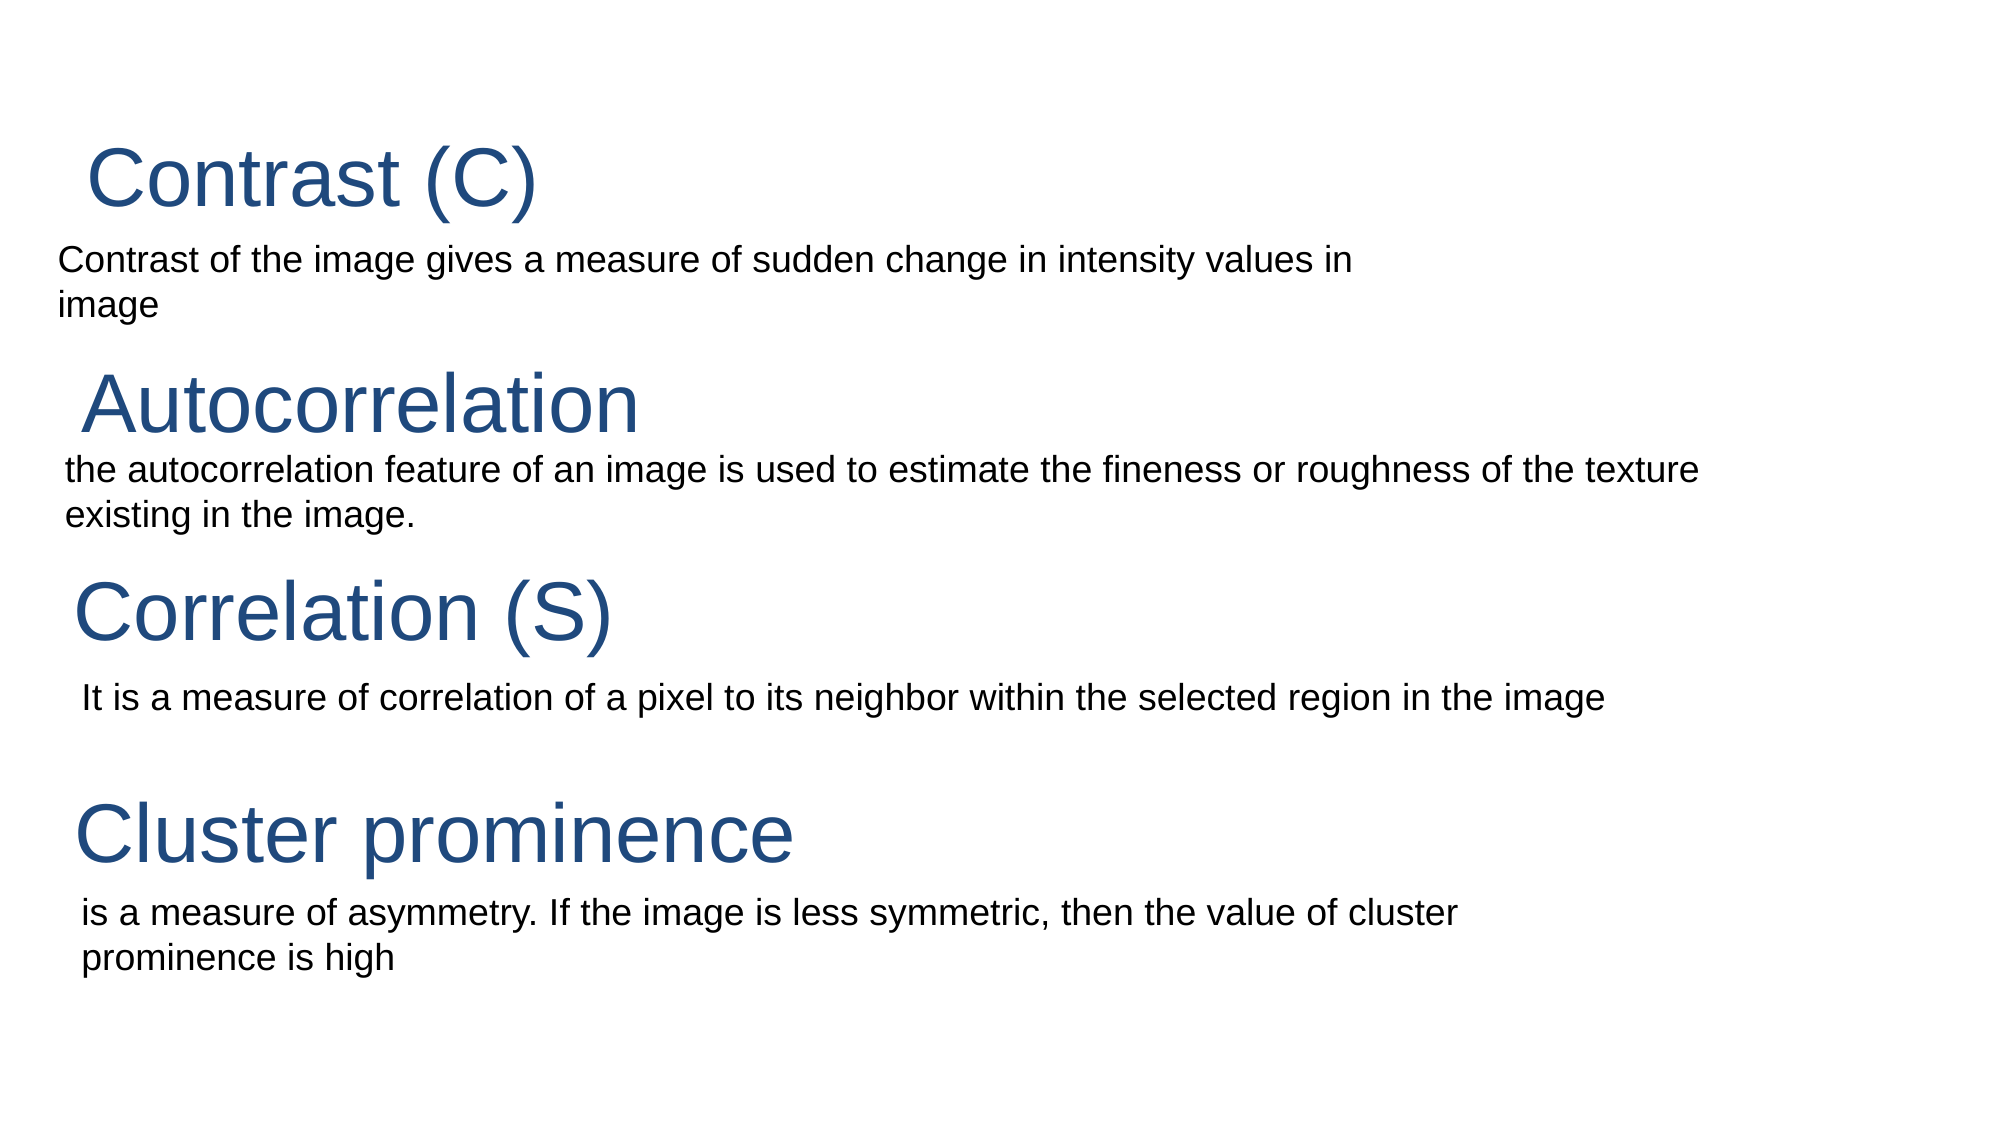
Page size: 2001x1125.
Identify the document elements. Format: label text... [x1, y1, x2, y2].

text_box Autocorrelation [66, 341, 900, 437]
text_box Contrast of the image gives a measure of sudden change in intensity values in image [42, 227, 1443, 333]
text_box the autocorrelation feature of an image is used to estimate the fineness or roughness of the texture existing in the image. [49, 437, 1850, 543]
text_box is a measure of asymmetry. If the image is less symmetric, then the value of cluster prominence is high [66, 880, 1500, 986]
title Contrast (C) [71, 112, 684, 225]
text_box Cluster prominence [59, 771, 1144, 887]
text_box Correlation (S) [59, 549, 826, 665]
text_box It is a measure of correlation of a pixel to its neighbor within the selected region in the image [66, 665, 1734, 726]
